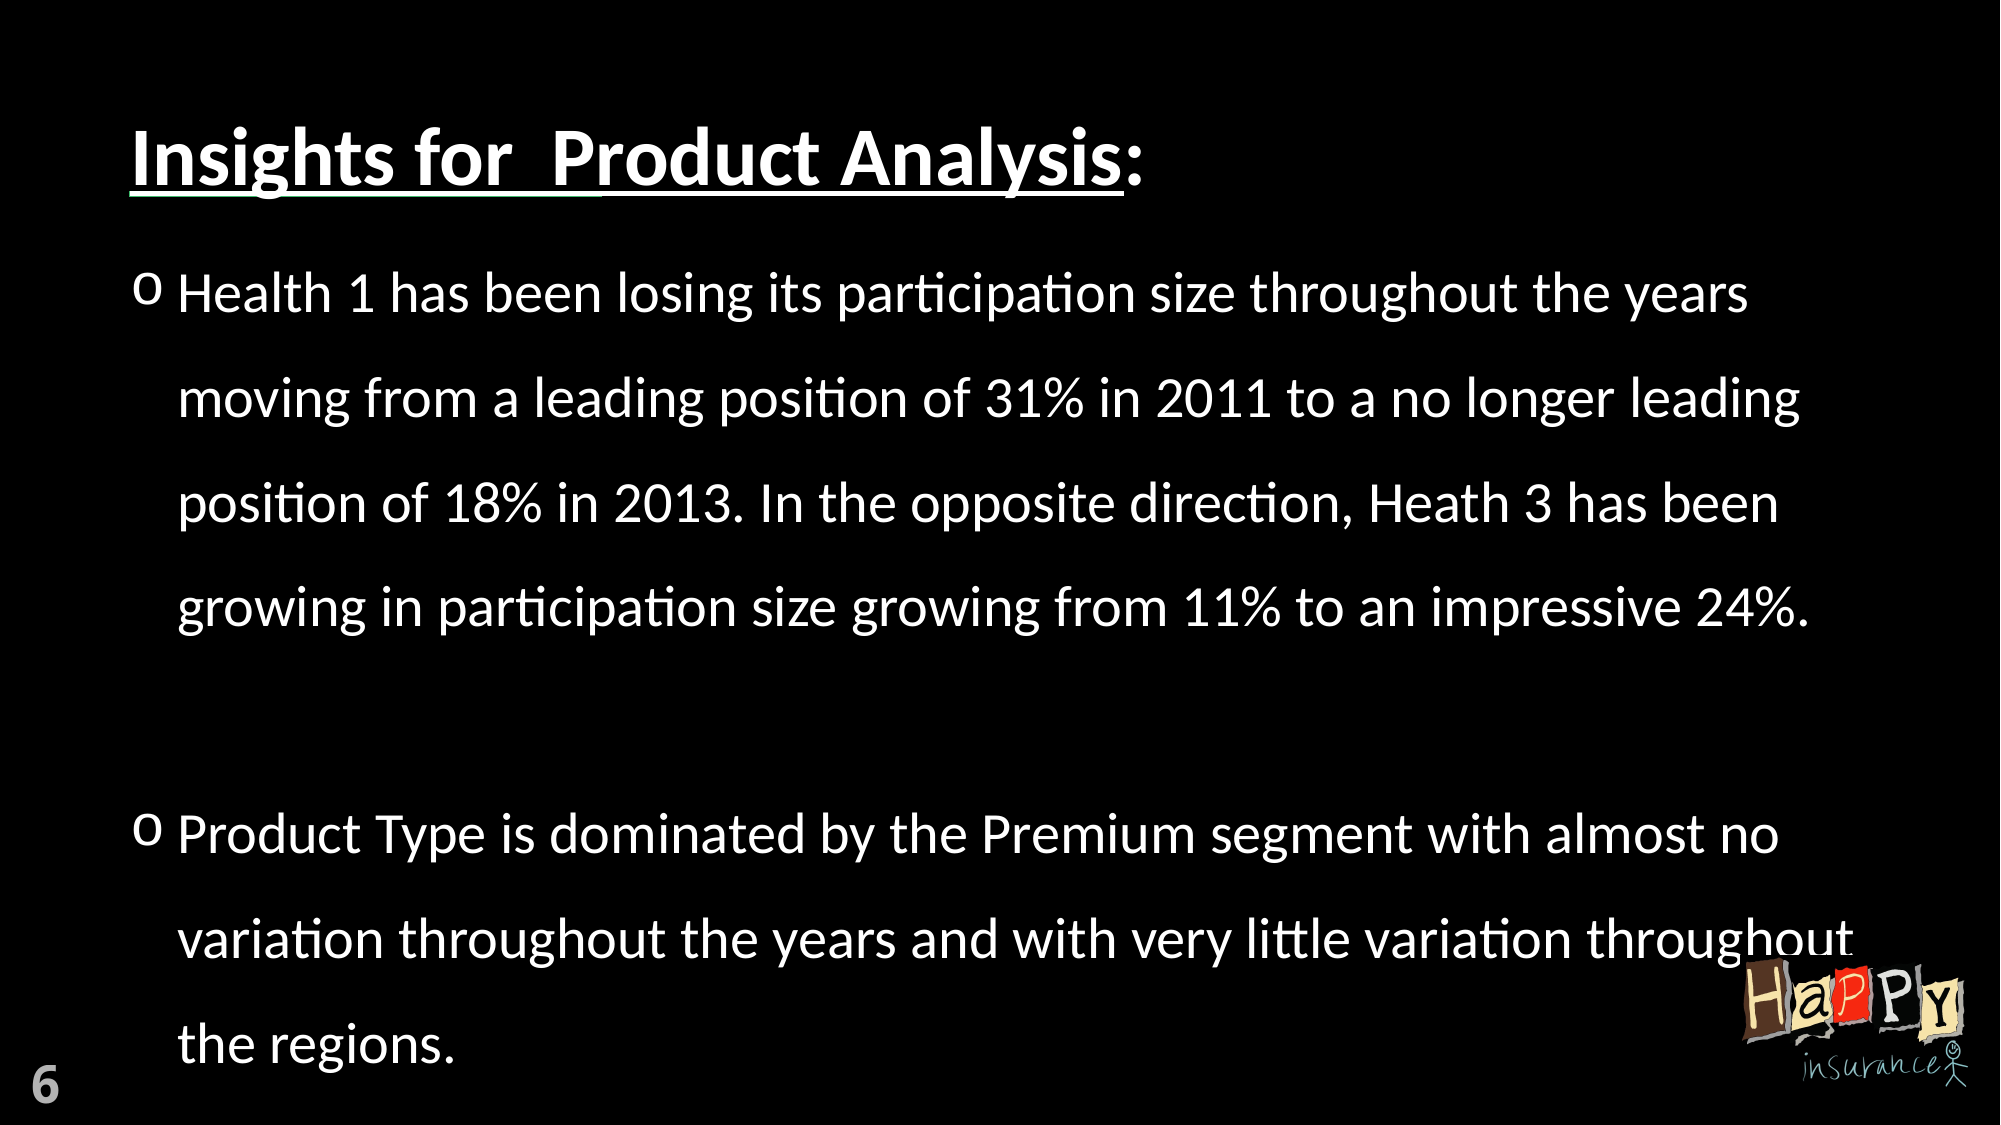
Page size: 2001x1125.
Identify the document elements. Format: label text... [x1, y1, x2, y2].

picture [1739, 955, 1969, 1093]
text_box 6 [7, 1046, 84, 1125]
text_box Insights for Product Analysis: Health 1 has been losing its participation size throughout the years moving from a leading position of 31% in 2011 to a no longer leading position of 18% in 2013. In the opposite direction, Heath 3 has been growing in participation size growing from 11% to an impressive 24%. Product Type is dominated by the Premium segment with almost no variation throughout the years and with very little variation throughout the regions. [115, 94, 1913, 1083]
